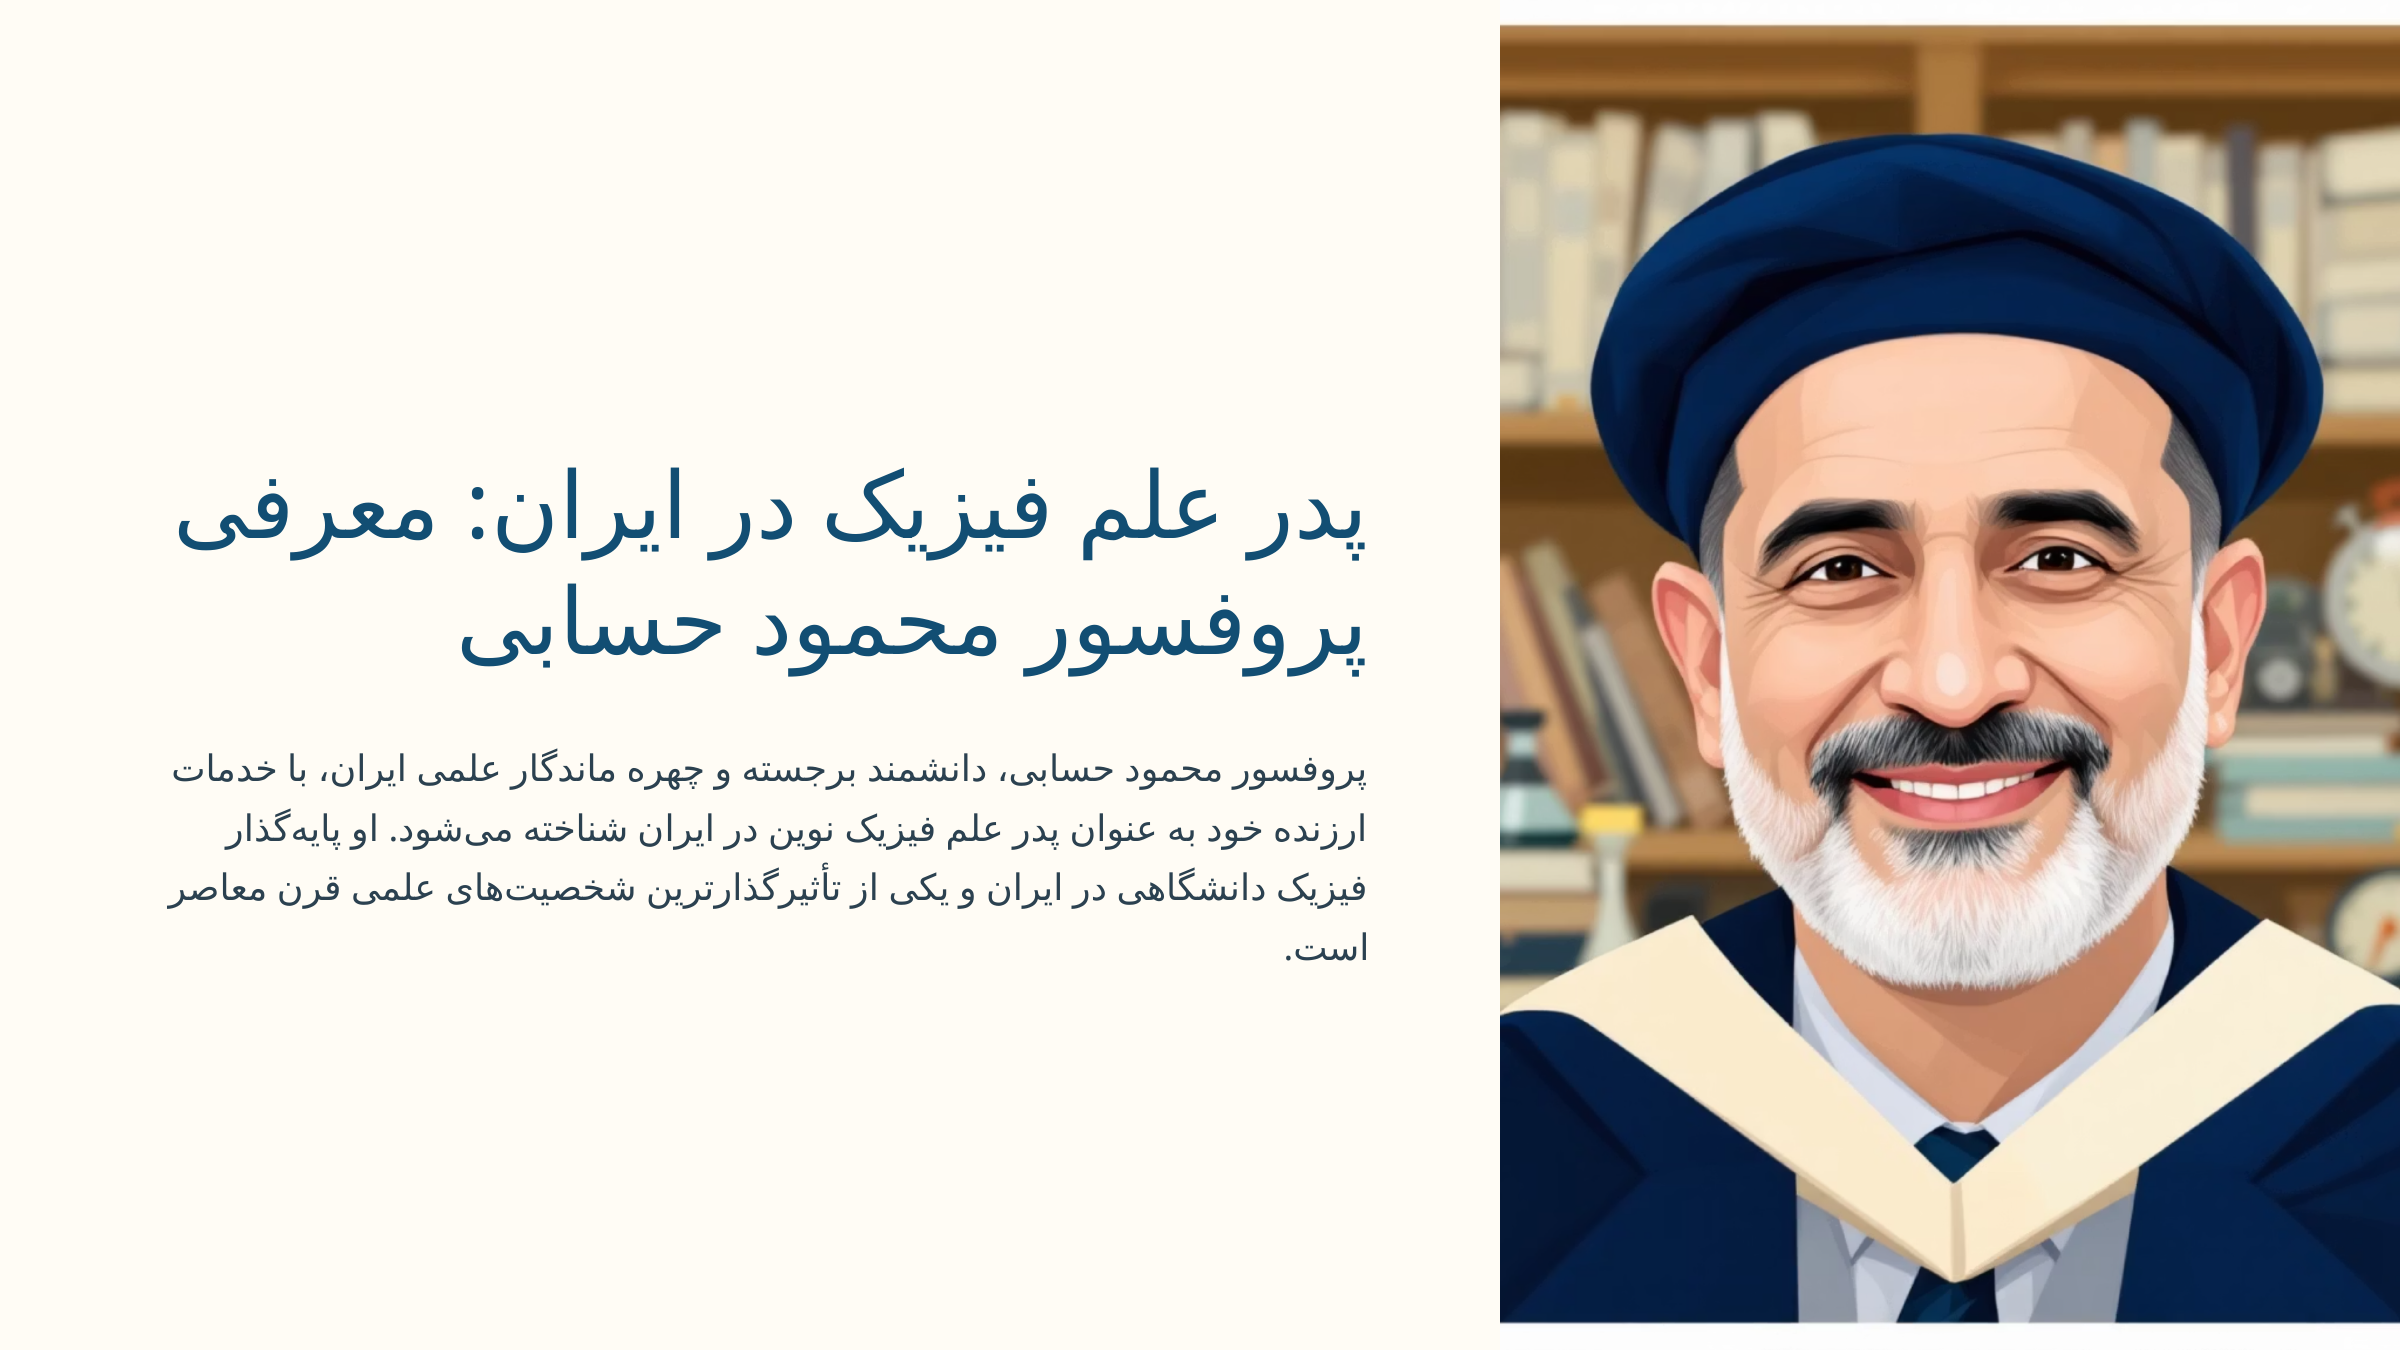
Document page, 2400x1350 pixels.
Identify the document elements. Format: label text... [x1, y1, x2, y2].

picture [1499, 0, 2400, 1350]
text_box پدر علم فیزیک در ایران: معرفی پروفسور محمود حسابی [130, 441, 1370, 674]
text_box پروفسور محمود حسابی، دانشمند برجسته و چهره ماندگار علمی ایران، با خدمات ارزنده خود به عنوان پدر علم فیزیک نوین در ایران شناخته می‌شود. او پایه‌گذار فیزیک دانشگاهی در ایران و یکی از تأثیرگذارترین شخصیت‌های علمی قرن معاصر است. [130, 729, 1370, 909]
